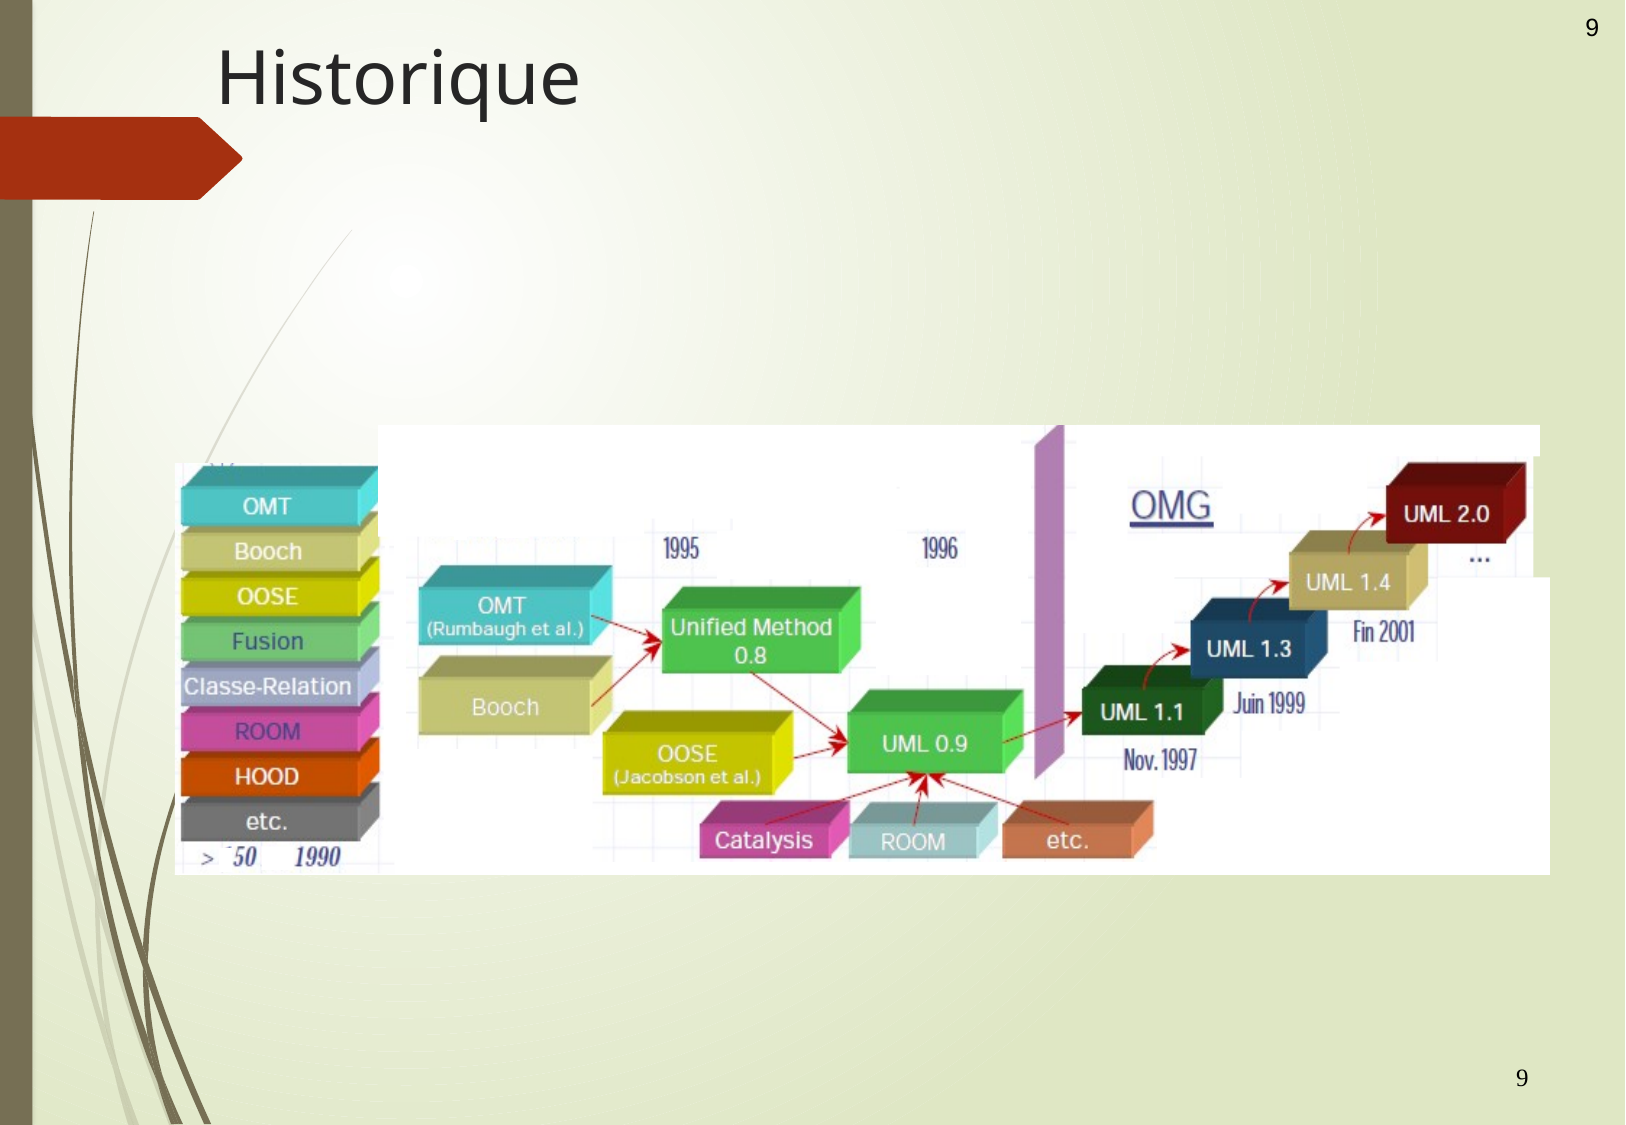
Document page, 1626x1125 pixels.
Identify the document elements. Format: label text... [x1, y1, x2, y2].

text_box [174, 424, 1551, 876]
title Historique [212, 27, 590, 218]
text_box 9 [1514, 1059, 1531, 1091]
text_box 9 [1583, 9, 1602, 42]
